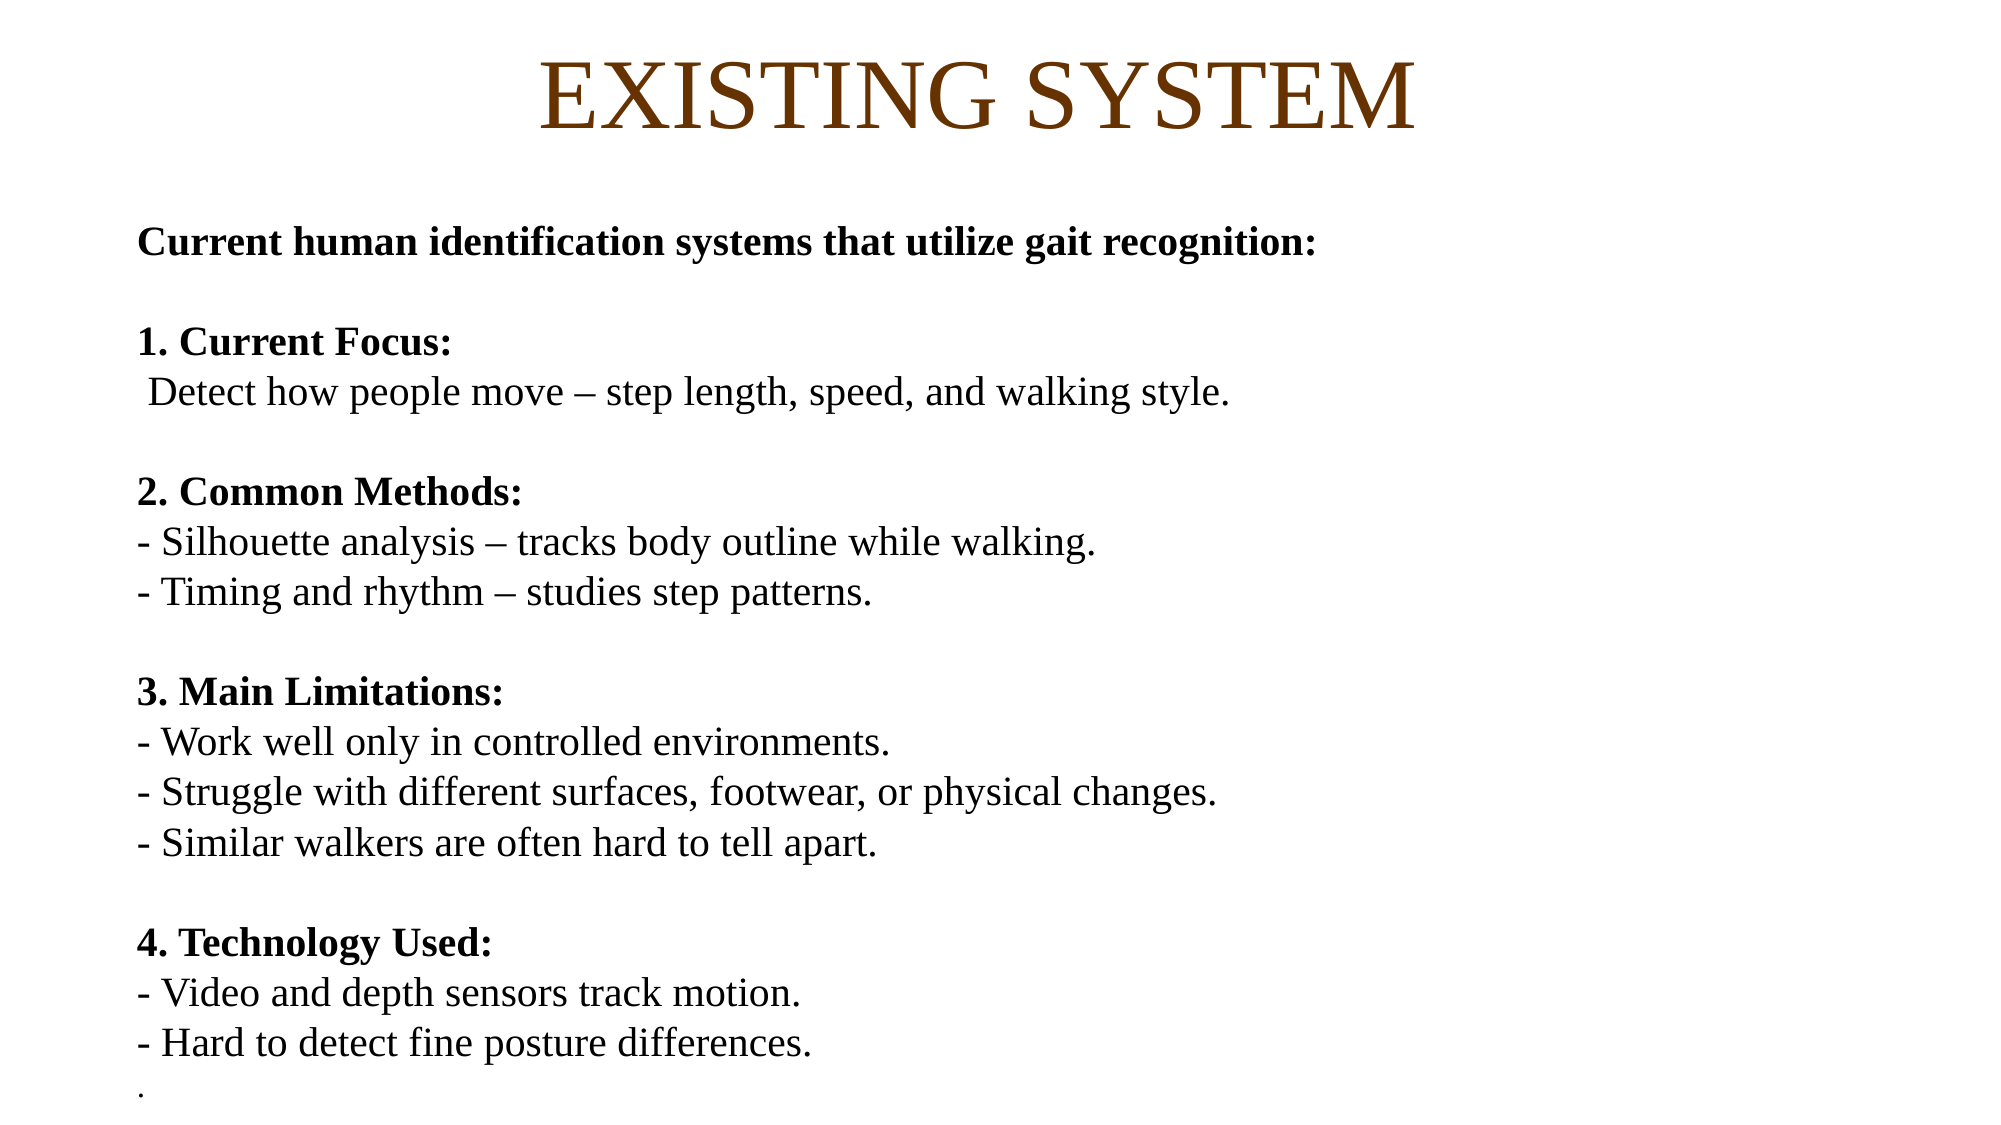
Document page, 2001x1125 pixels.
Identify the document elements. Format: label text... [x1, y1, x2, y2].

text_box EXISTING SYSTEM [443, 21, 1513, 157]
text_box Current human identification systems that utilize gait recognition: 1. Current Focus: Detect how people move – step length, speed, and walking style. 2. Common Methods: - Silhouette analysis – tracks body outline while walking. - Timing and rhythm – studies step patterns. 3. Main Limitations: - Work well only in controlled environments. - Struggle with different surfaces, footwear, or physical changes. - Similar walkers are often hard to tell apart. 4. Technology Used: - Video and depth sensors track motion. - Hard to detect fine posture differences. . [122, 206, 1835, 1125]
